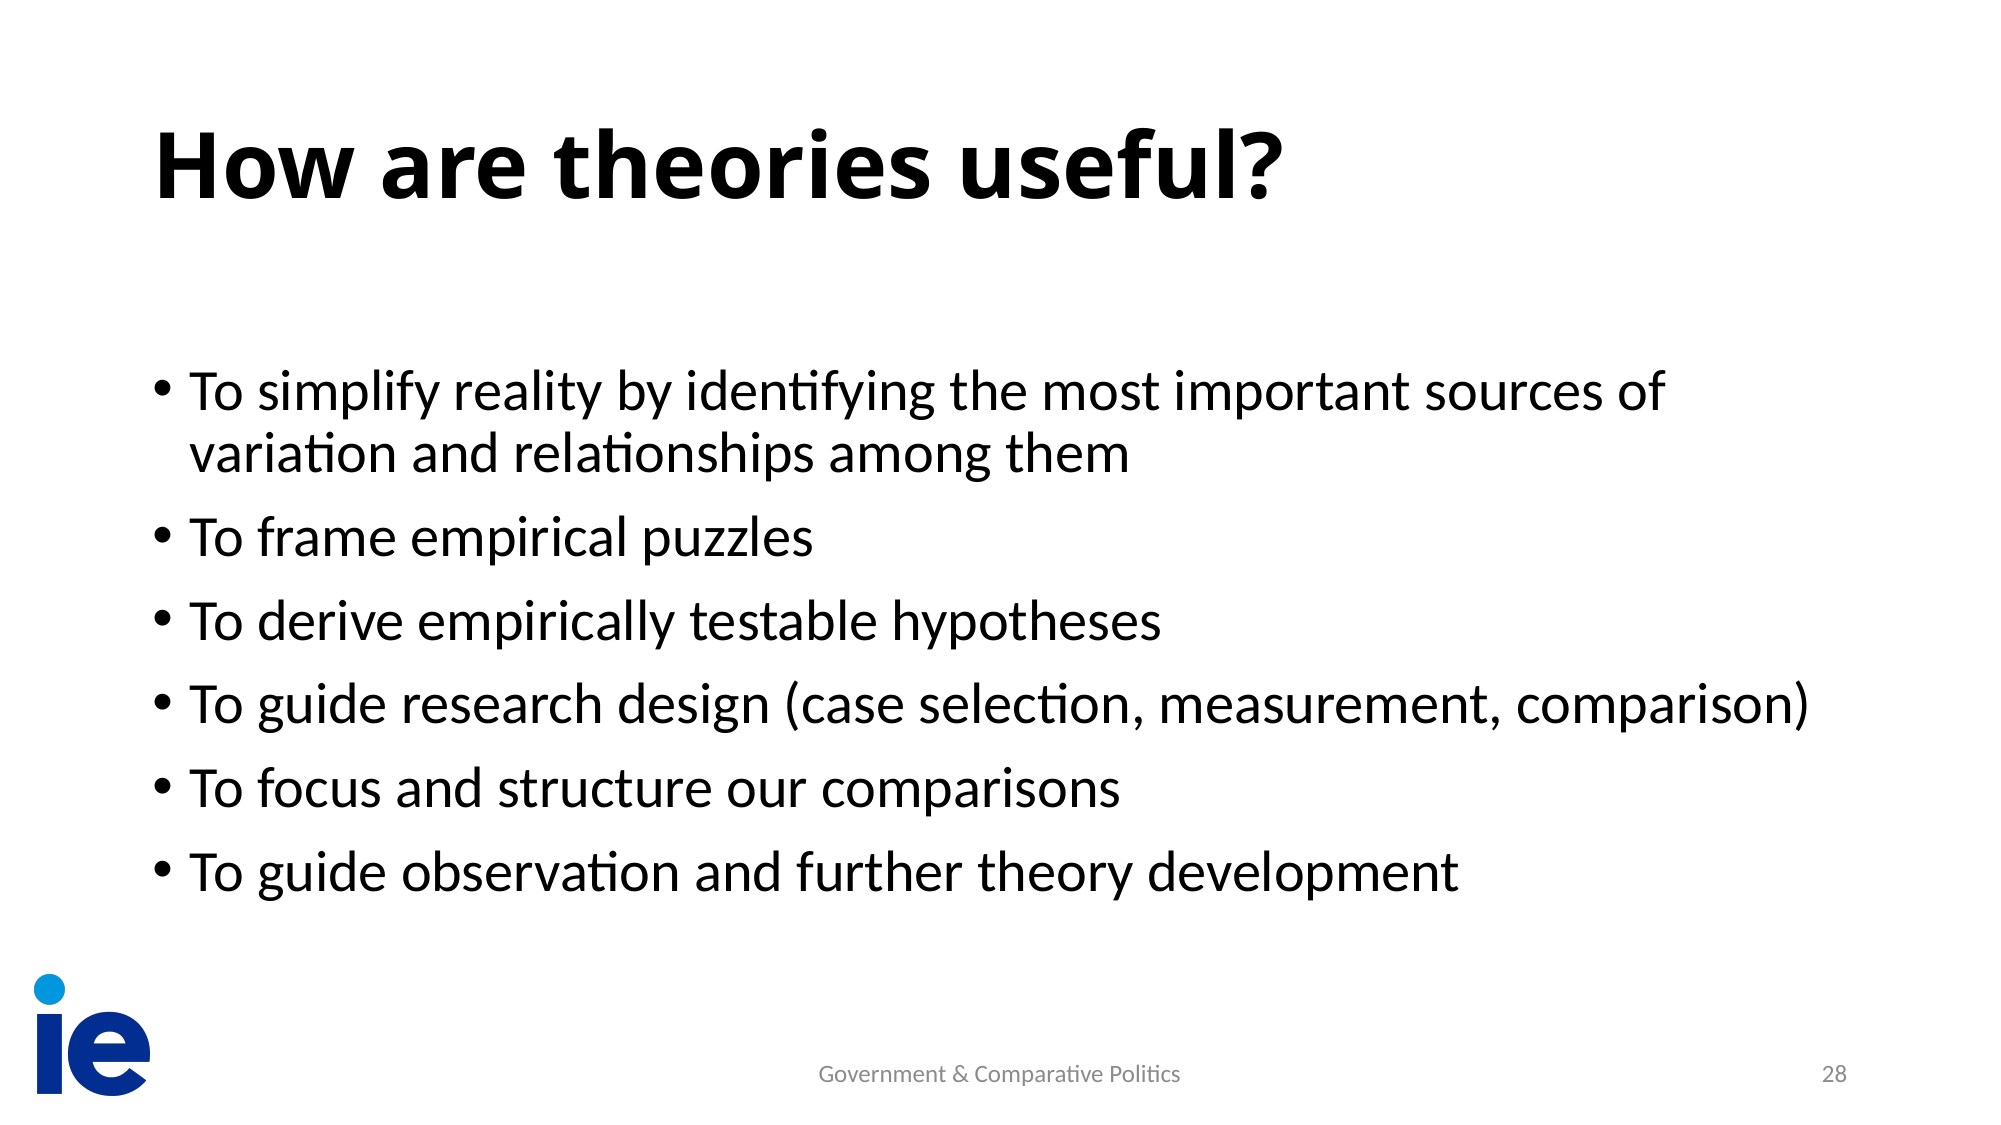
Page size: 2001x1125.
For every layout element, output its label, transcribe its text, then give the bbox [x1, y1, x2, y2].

footer Government & Comparative Politics [662, 1042, 1338, 1103]
title How are theories useful? [137, 59, 1863, 278]
slide_number 28 [1412, 1042, 1863, 1103]
list To simplify reality by identifying the most important sources of variation and relationships among them To frame empirical puzzles To derive empirically testable hypotheses To guide research design (case selection, measurement, comparison) To focus and structure our comparisons To guide observation and further theory development [137, 352, 1863, 1014]
picture [34, 974, 43, 983]
picture [34, 974, 150, 1096]
